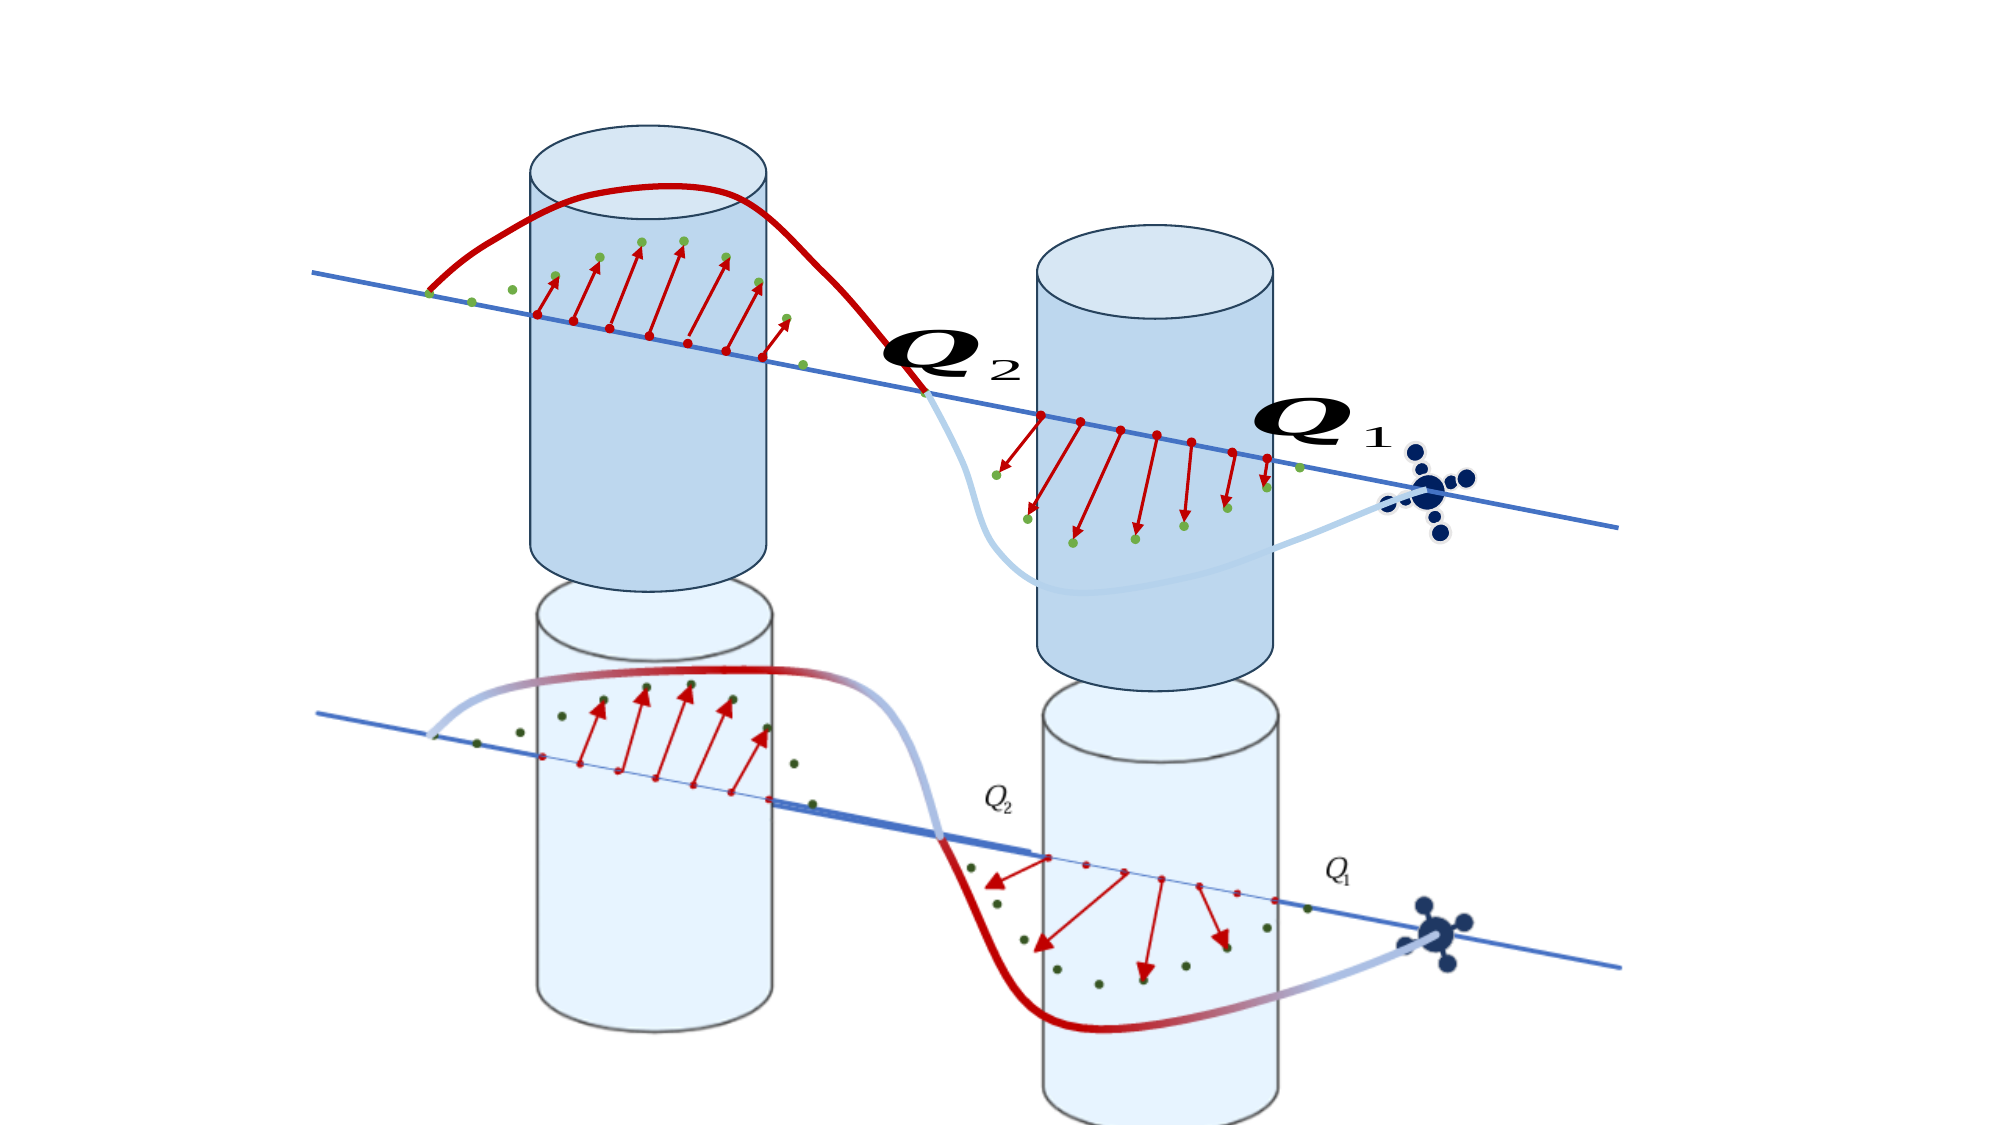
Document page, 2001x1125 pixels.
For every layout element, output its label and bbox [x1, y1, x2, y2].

picture [298, 543, 1663, 1125]
text_box [311, 125, 1619, 692]
